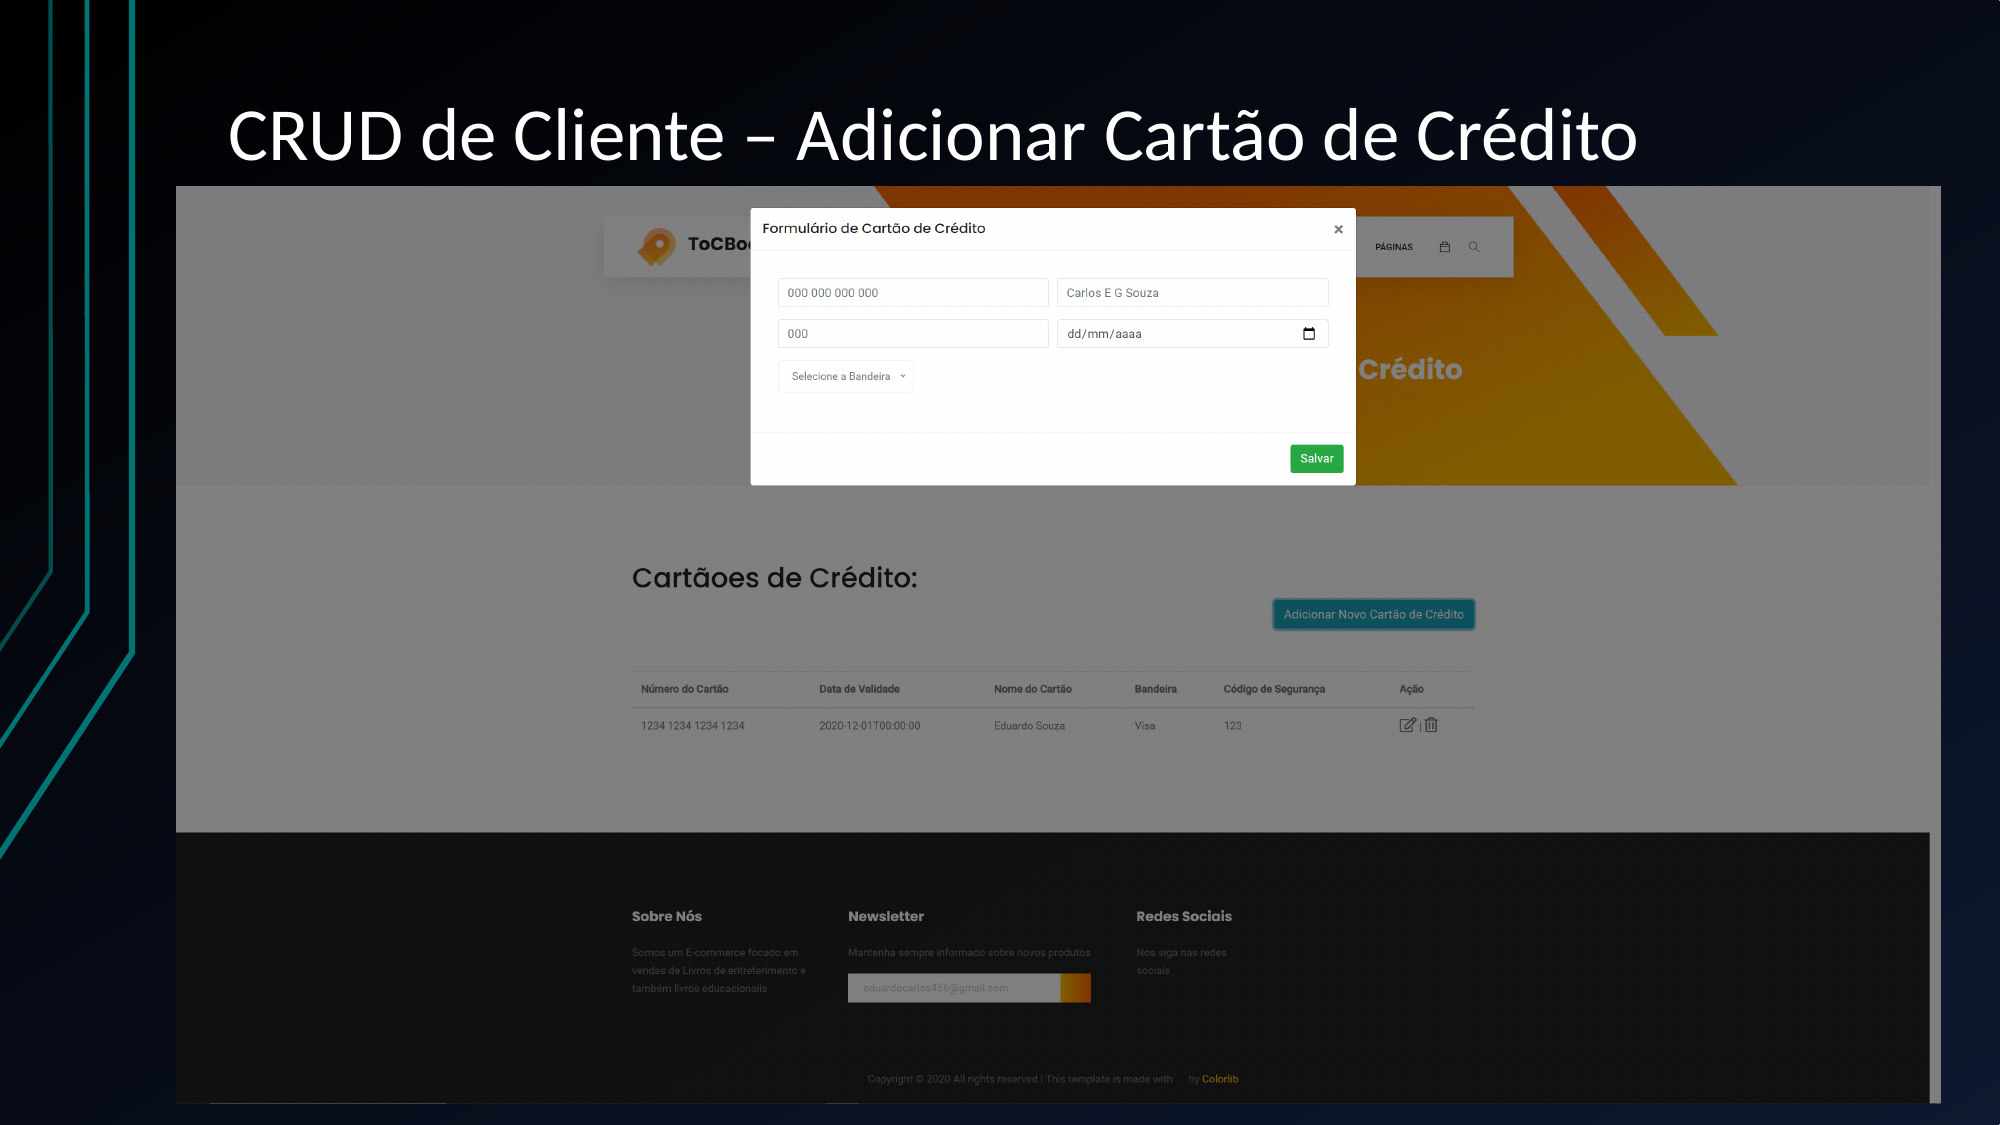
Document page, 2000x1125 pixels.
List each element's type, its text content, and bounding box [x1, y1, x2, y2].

title CRUD de Cliente – Adicionar Cartão de Crédito [208, 42, 1908, 183]
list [175, 186, 1941, 1104]
